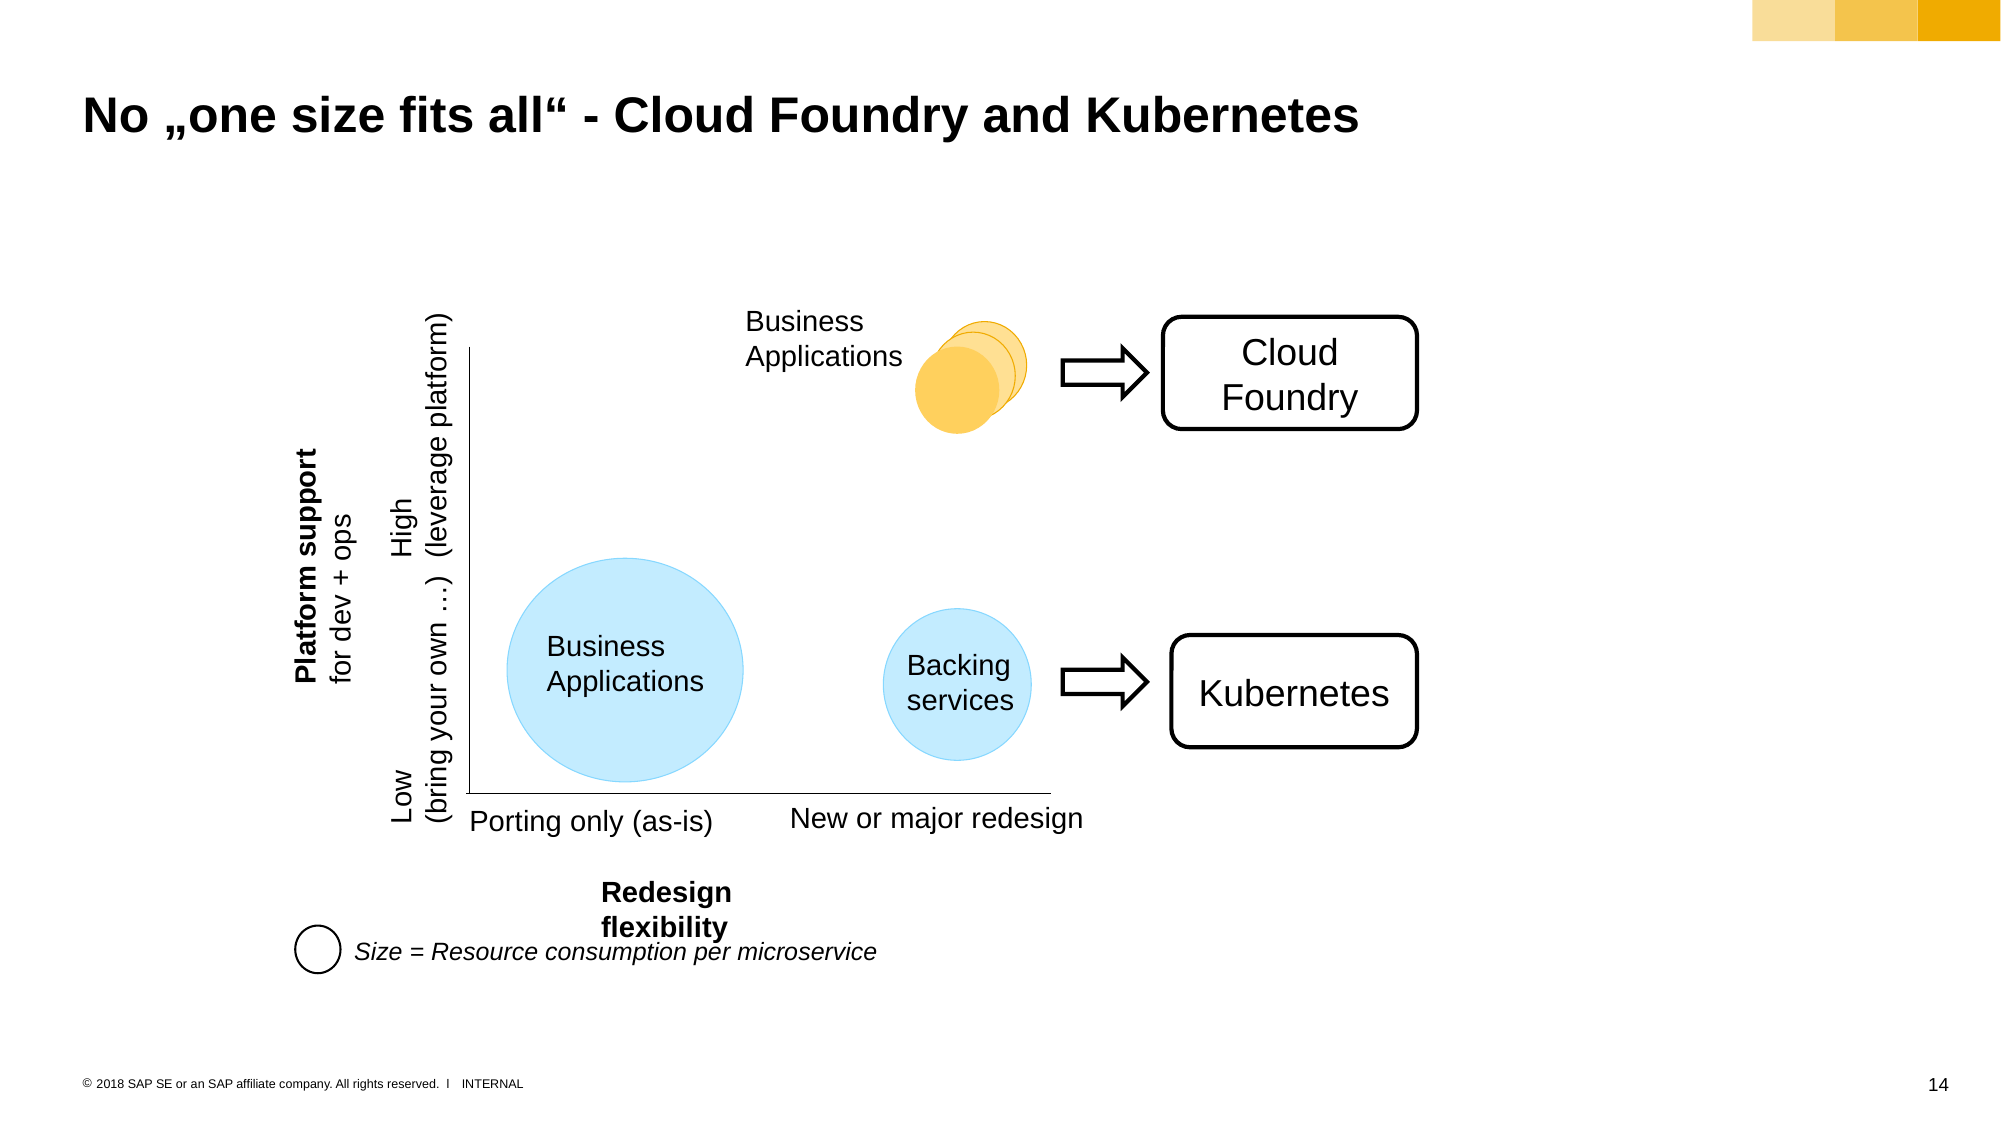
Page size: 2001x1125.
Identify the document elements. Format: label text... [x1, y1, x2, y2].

title No „one size fits all“ - Cloud Foundry and Kubernetes [82, 82, 1918, 204]
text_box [286, 292, 1108, 974]
text_box [1112, 348, 1147, 397]
text_box Kubernetes [1171, 634, 1417, 748]
text_box Cloud Foundry [1162, 316, 1418, 430]
text_box [1112, 657, 1147, 707]
